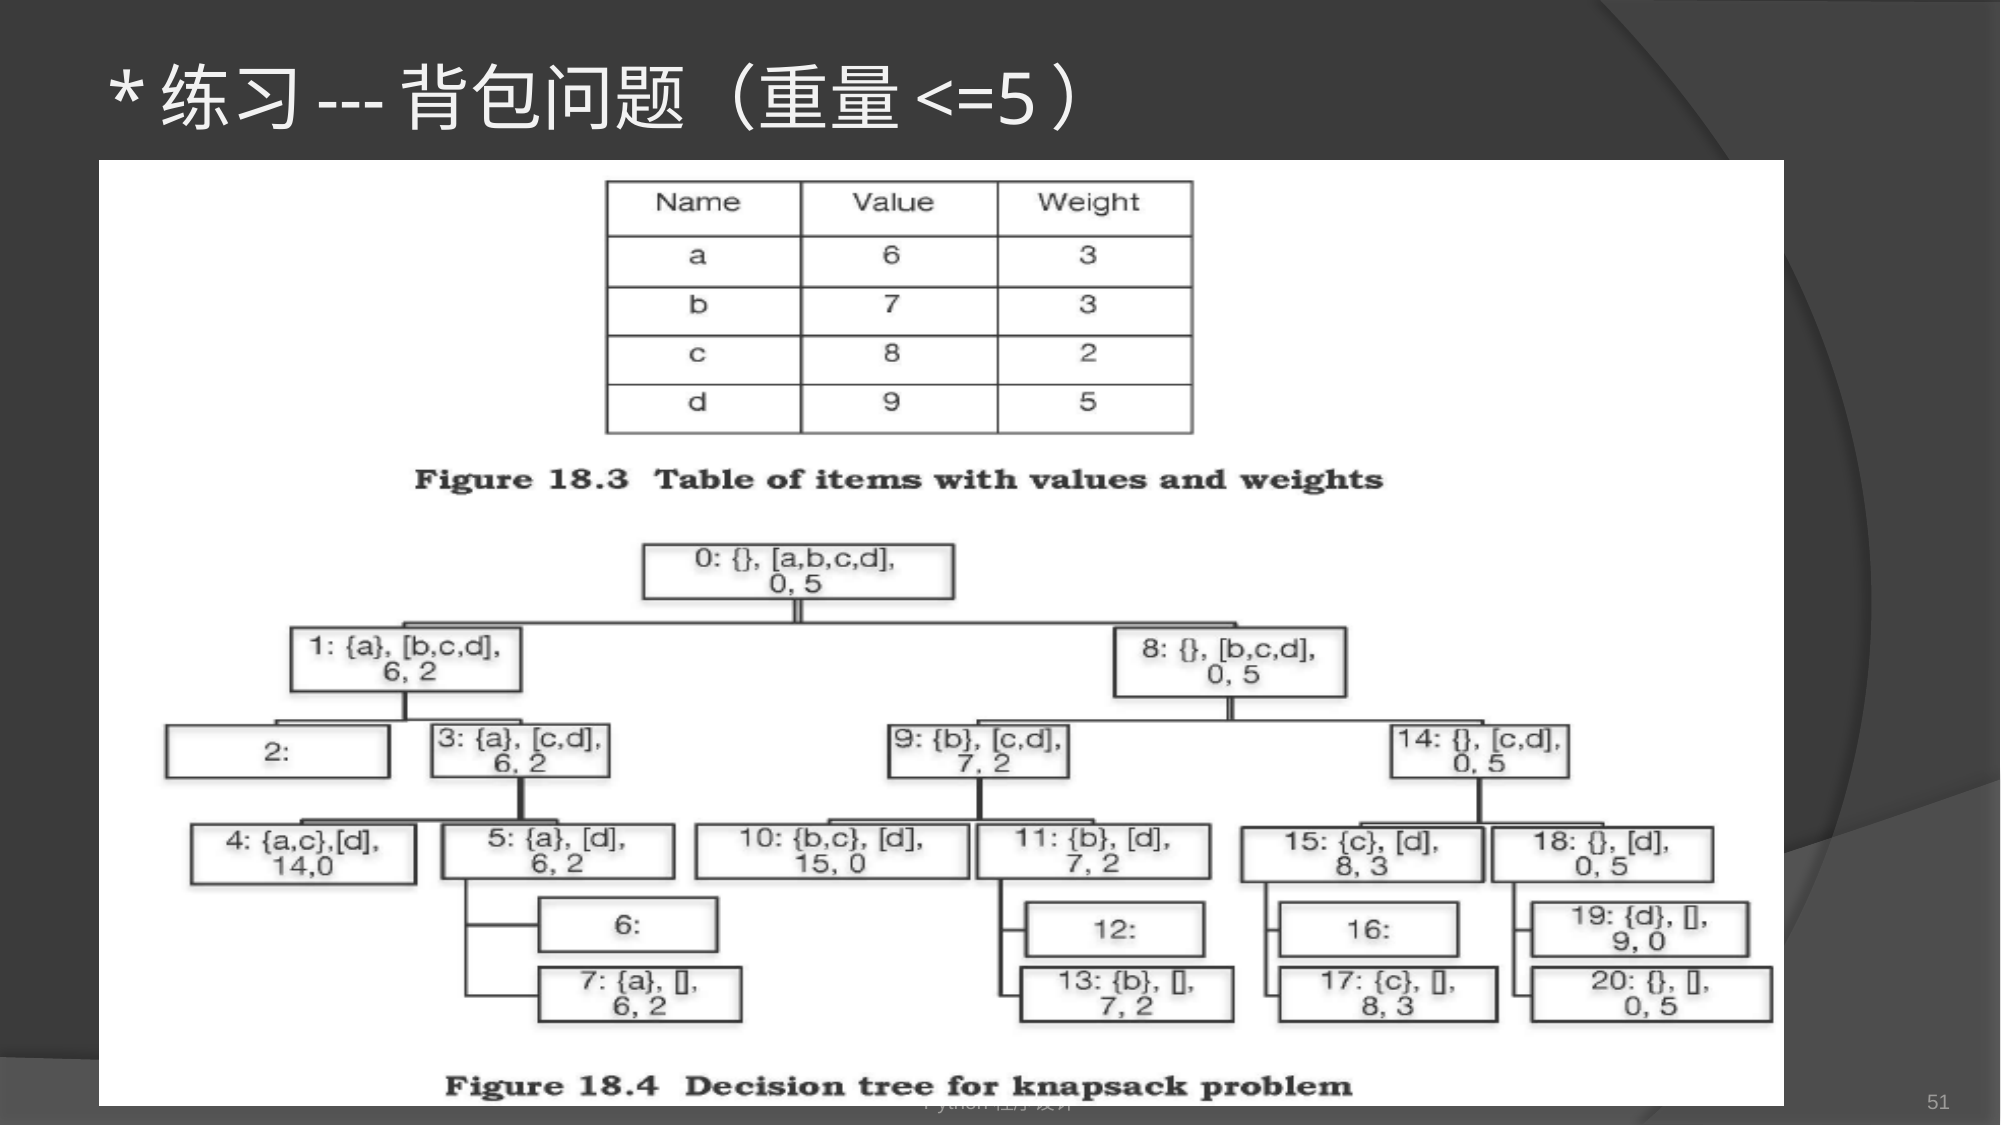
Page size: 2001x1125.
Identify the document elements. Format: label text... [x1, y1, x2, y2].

title *练习---背包问题（重量<=5） [99, 45, 1734, 151]
picture [99, 160, 1784, 1107]
text_box [1786, 1053, 1796, 1114]
slide_number 51 [1793, 1053, 1950, 1114]
